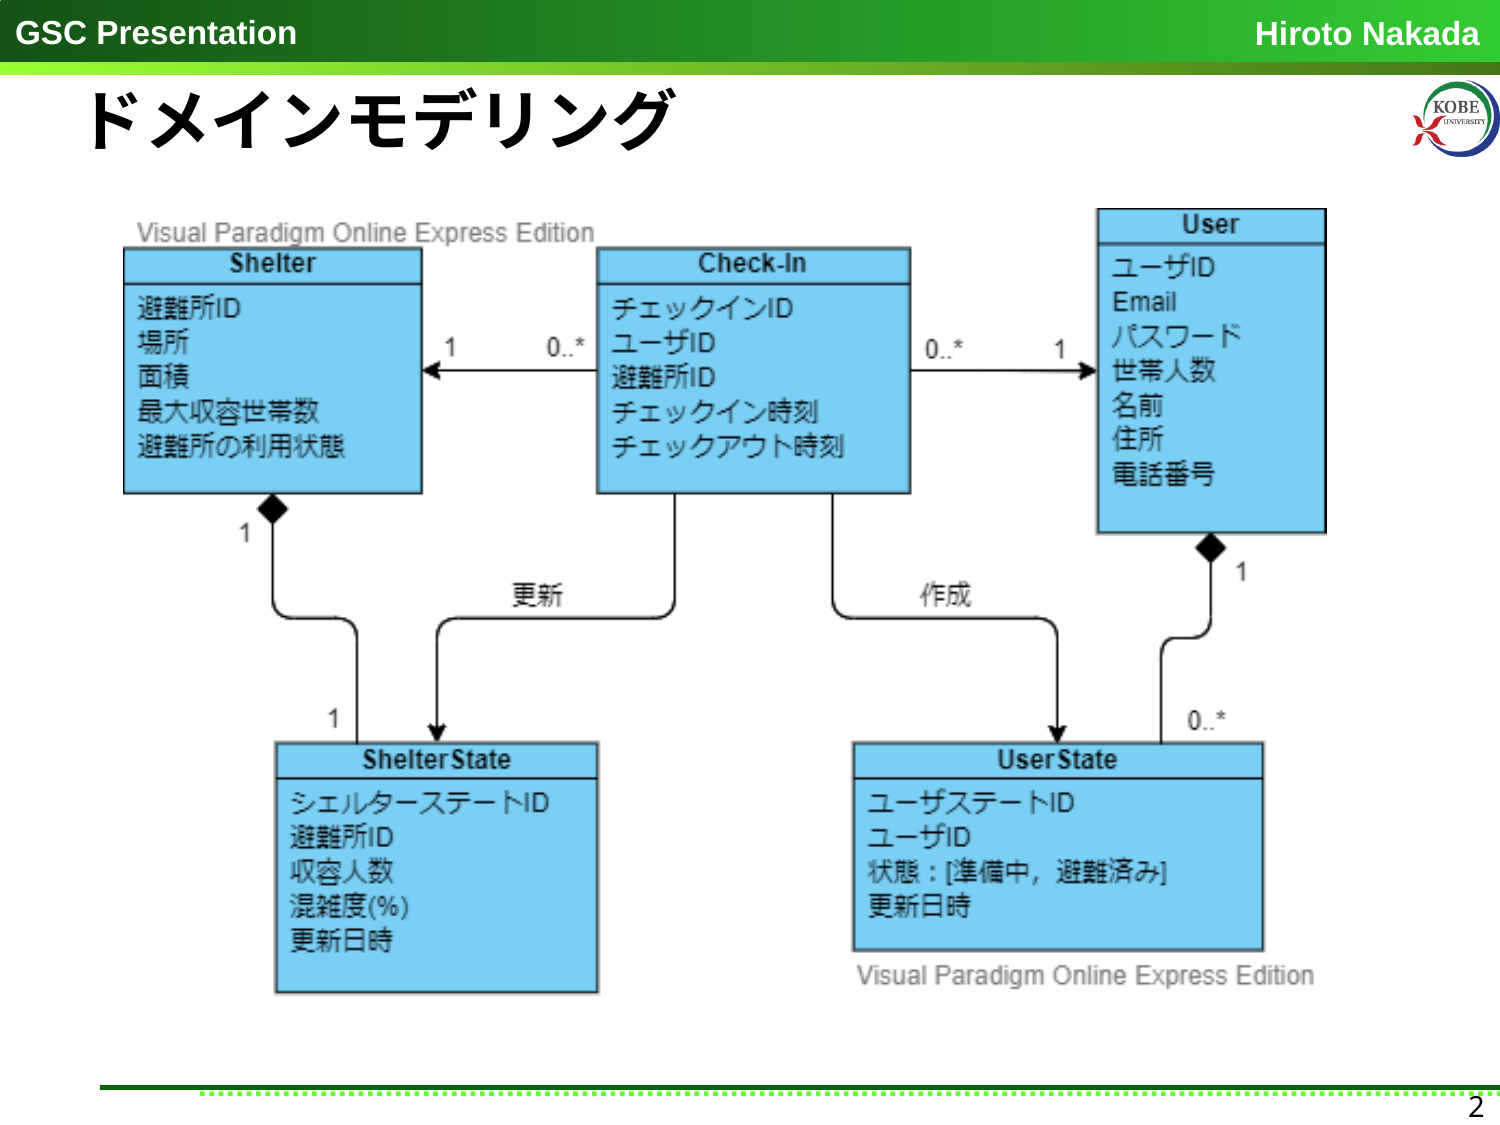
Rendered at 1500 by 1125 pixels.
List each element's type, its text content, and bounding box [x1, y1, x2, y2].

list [123, 207, 1327, 997]
slide_number 2 [1187, 1081, 1500, 1125]
title ドメインモデリング [62, 75, 1350, 163]
picture [1412, 80, 1500, 157]
